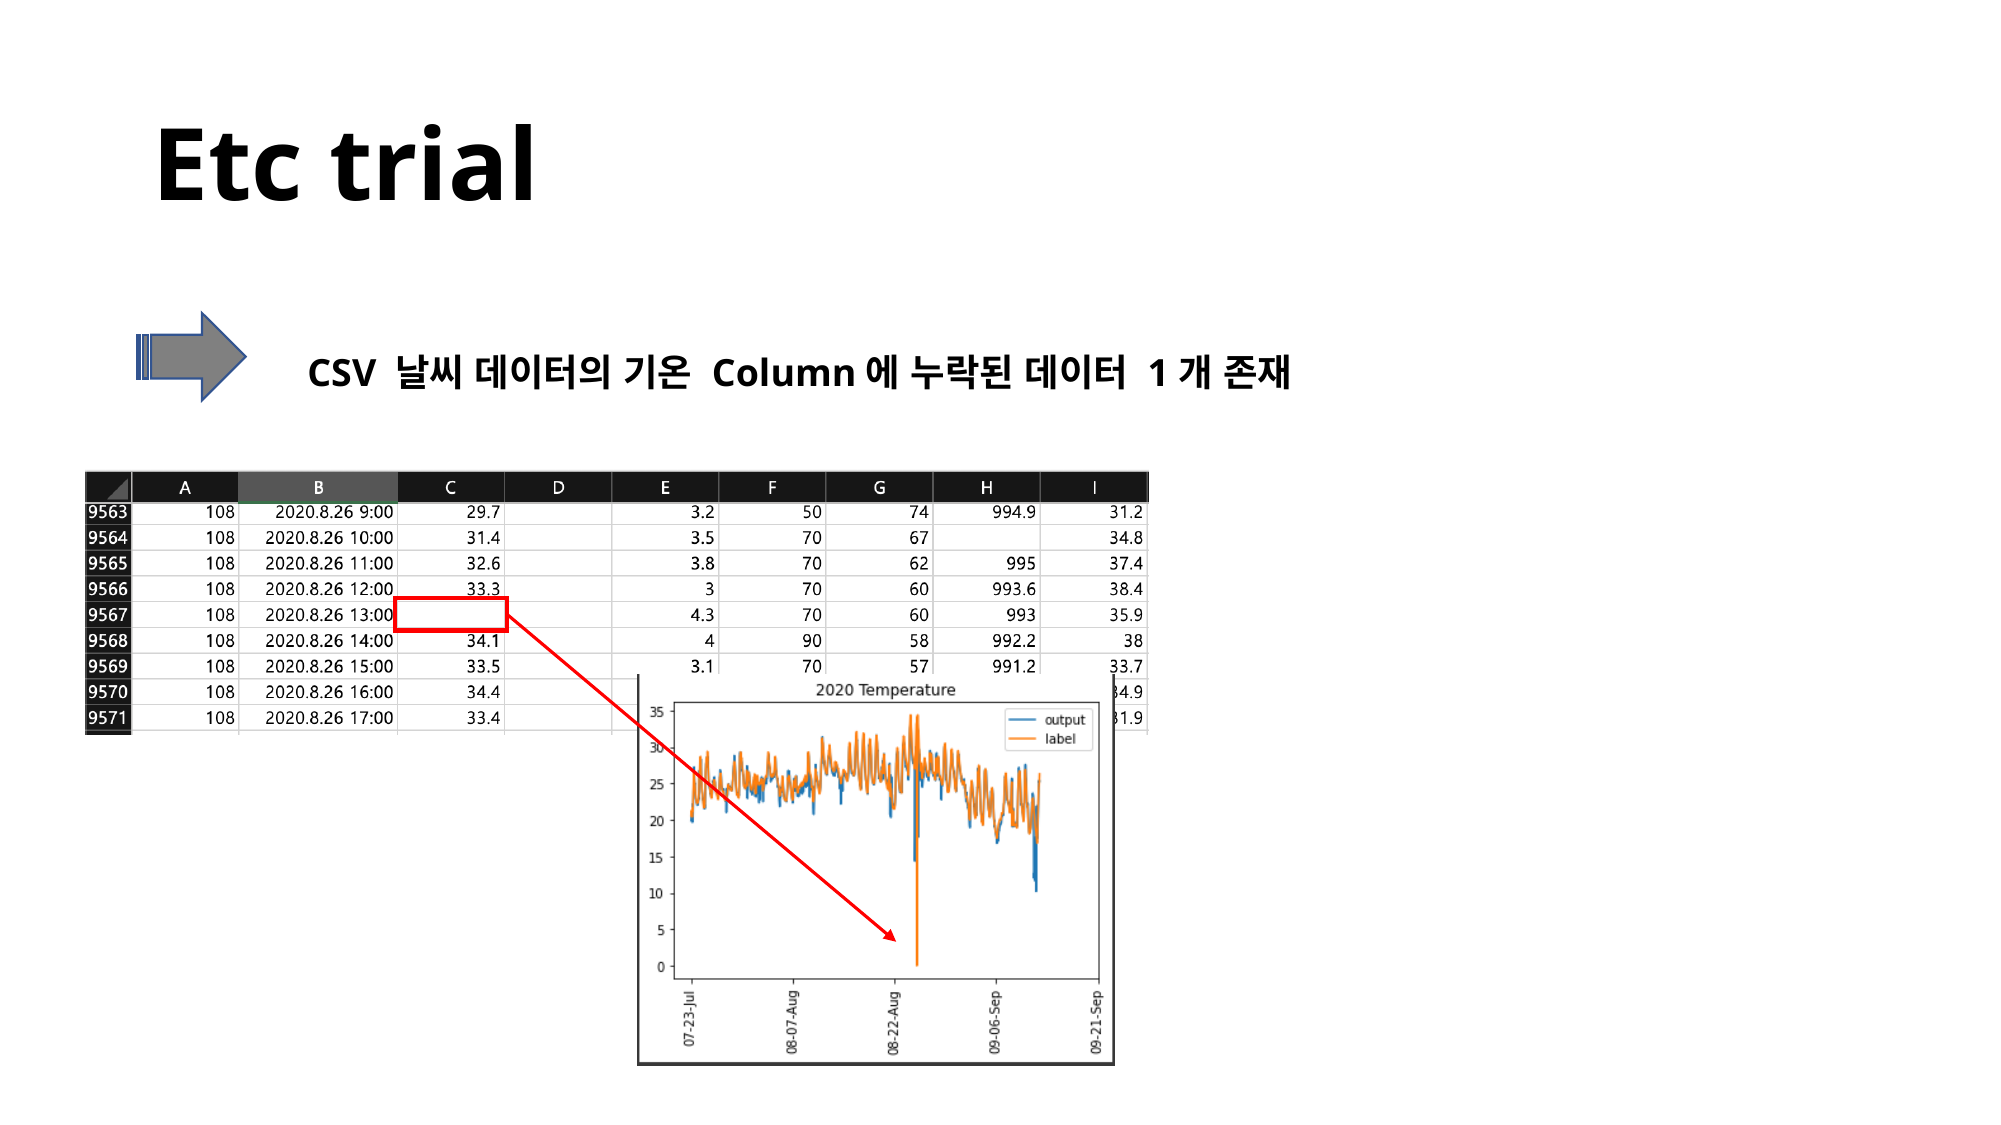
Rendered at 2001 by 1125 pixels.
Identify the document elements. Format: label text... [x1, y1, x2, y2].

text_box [506, 614, 897, 942]
text_box [136, 334, 141, 380]
title Etc trial [137, 59, 1863, 278]
picture [85, 468, 1149, 1066]
text_box [142, 334, 149, 380]
text_box [150, 310, 248, 403]
text_box CSV 날씨 데이터의 기온 Column에 누락된 데이터 1개 존재 [292, 319, 1755, 402]
